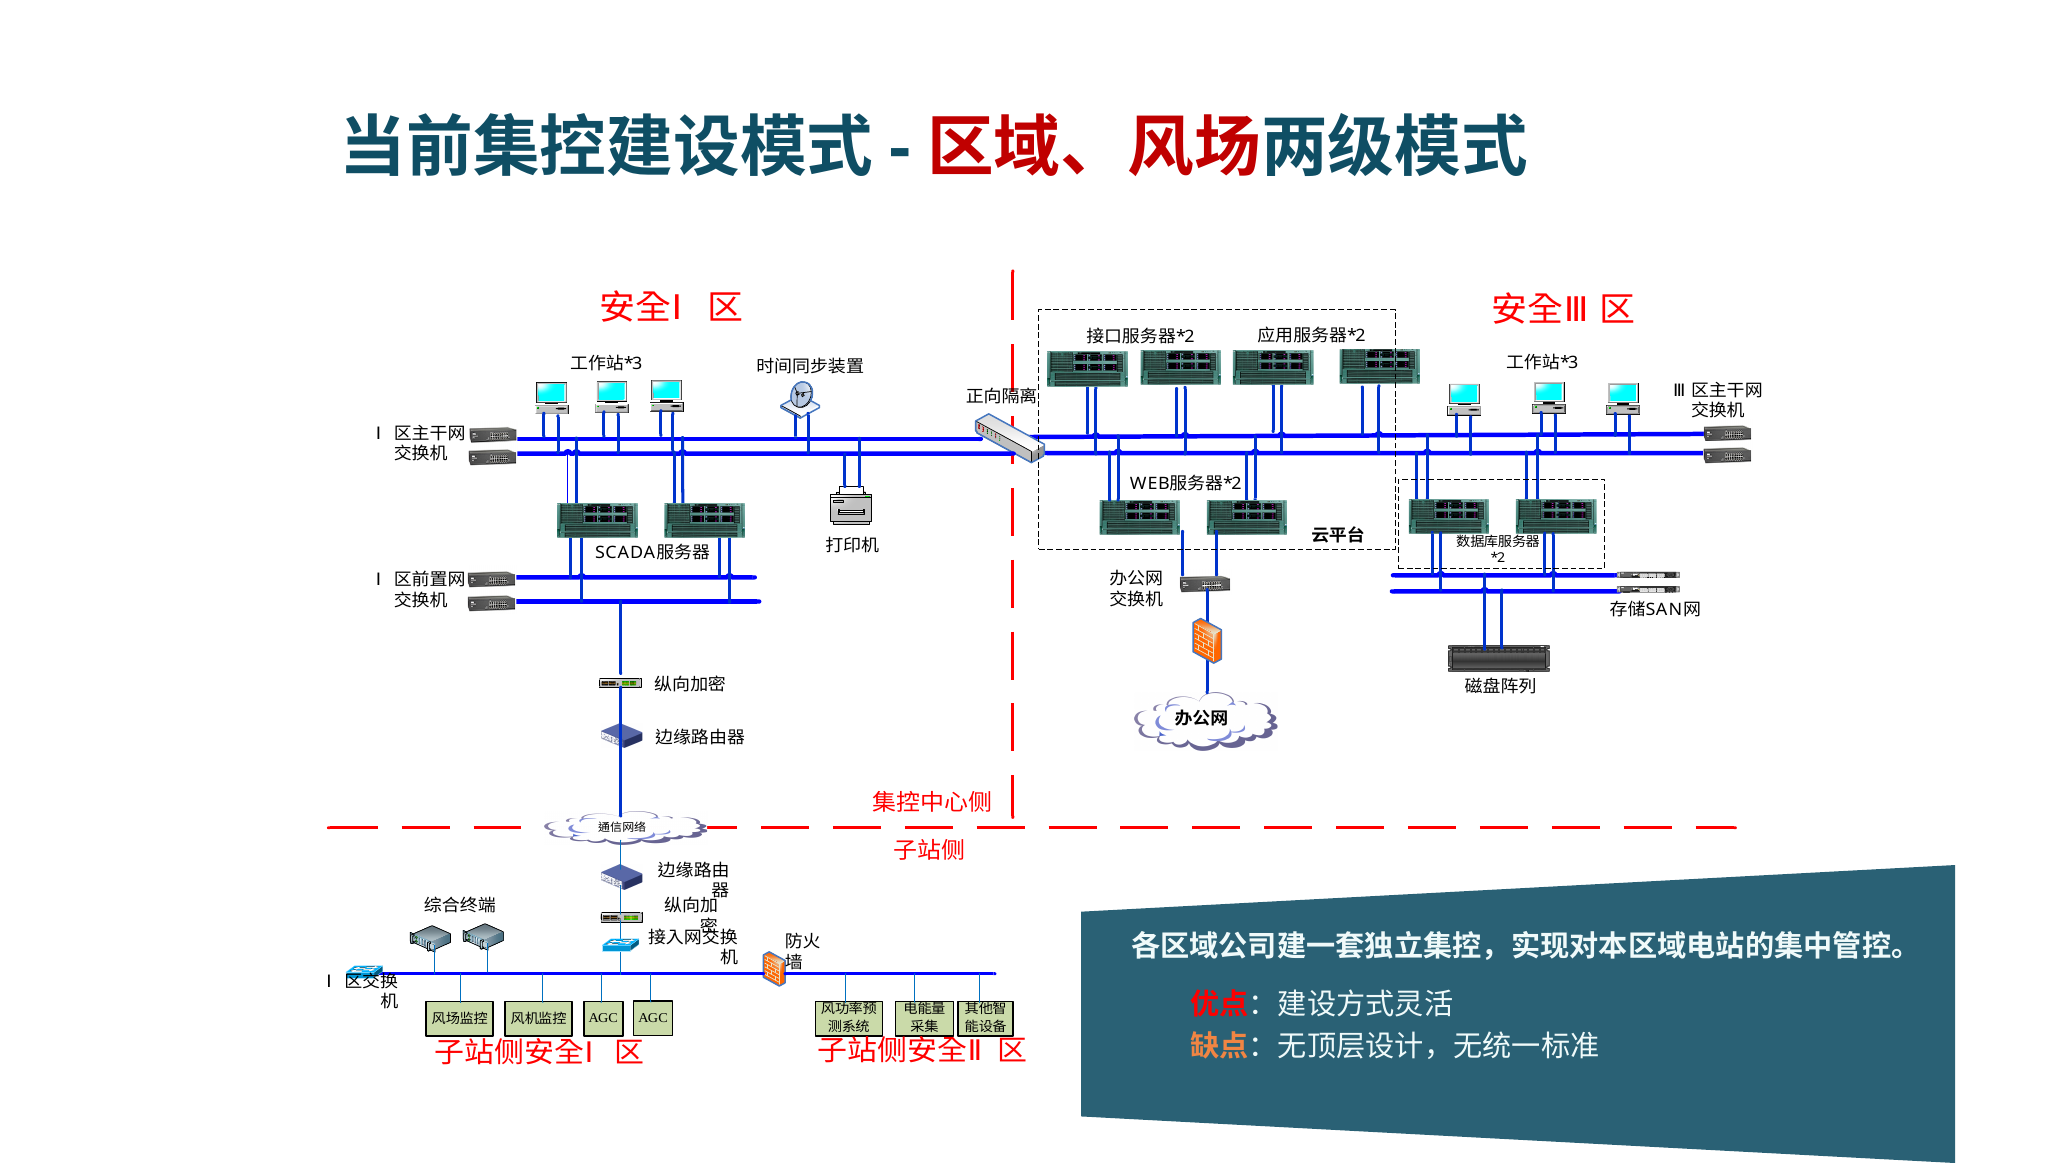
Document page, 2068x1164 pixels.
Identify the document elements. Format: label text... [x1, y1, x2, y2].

text_box 当前集控建设模式-区域、风场两级模式 [325, 96, 1813, 191]
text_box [178, 250, 1861, 1089]
text_box [1080, 863, 1957, 1163]
text_box 各区域公司建一套独立集控，实现对本区域电站的集中管控。 [1861, 924, 1950, 971]
